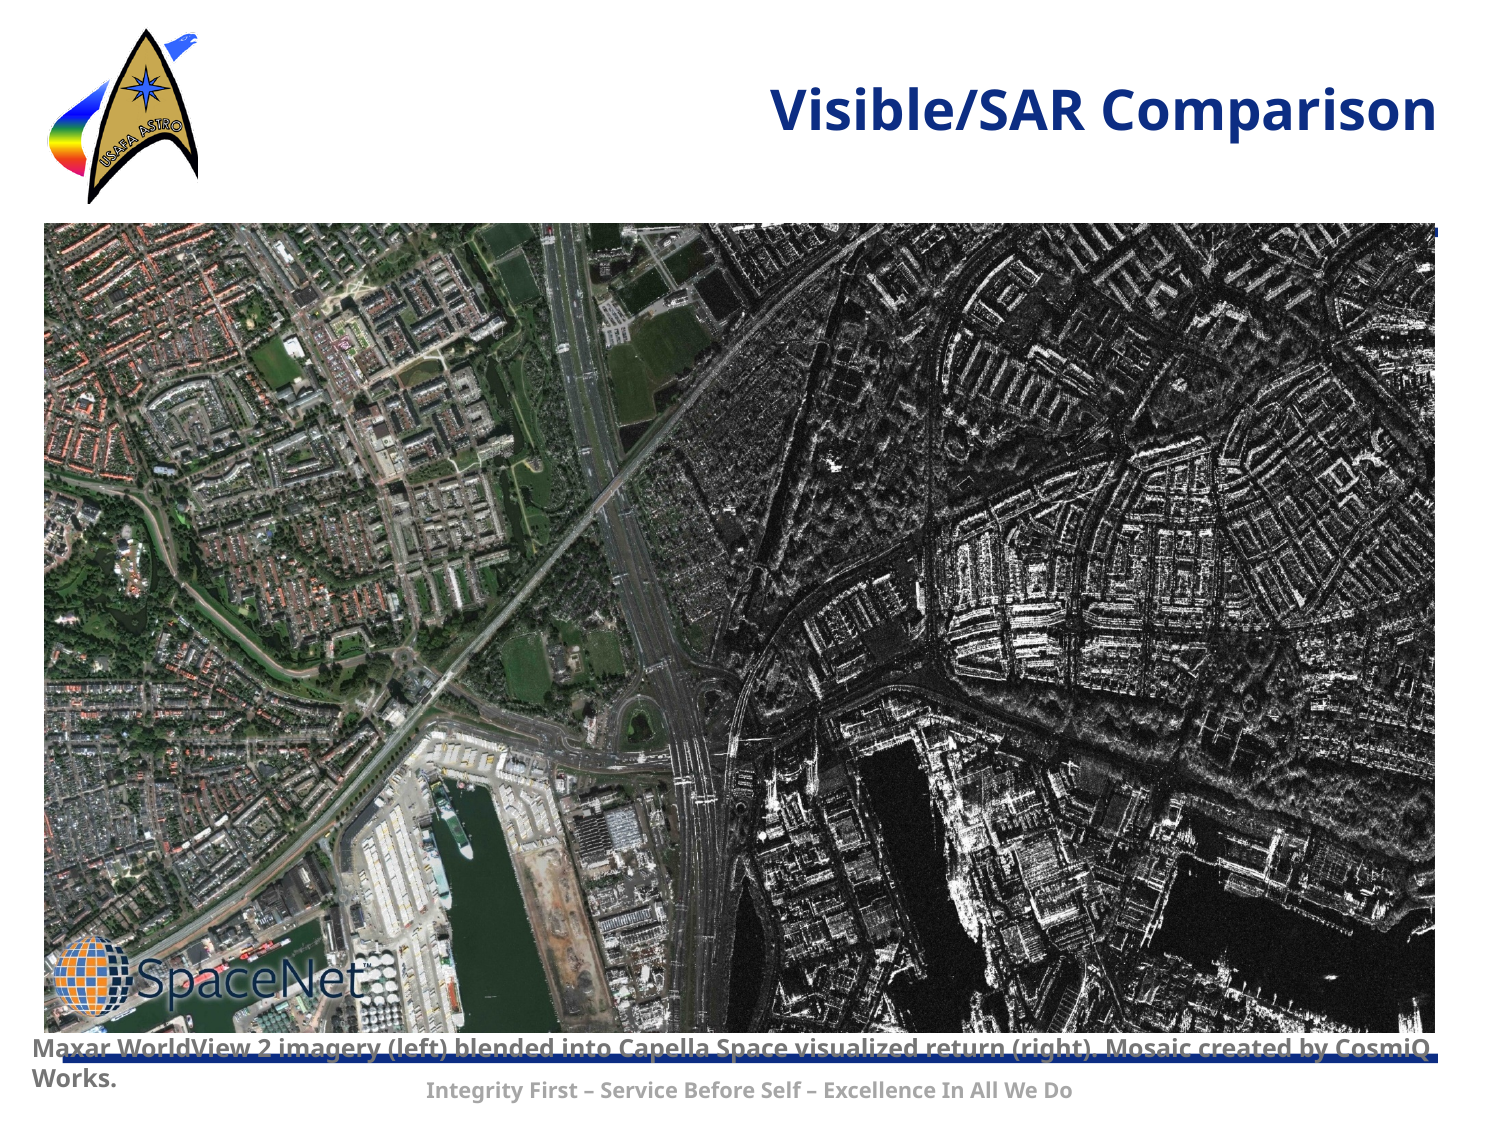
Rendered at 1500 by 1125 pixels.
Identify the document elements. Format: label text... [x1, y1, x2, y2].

picture [43, 223, 1435, 1033]
text_box Visible/SAR Comparison [159, 66, 1454, 181]
picture [37, 7, 224, 218]
text_box Maxar WorldView 2 imagery (left) blended into Capella Space visualized return (right). Mosaic created by CosmiQ Works. [17, 1025, 1500, 1101]
